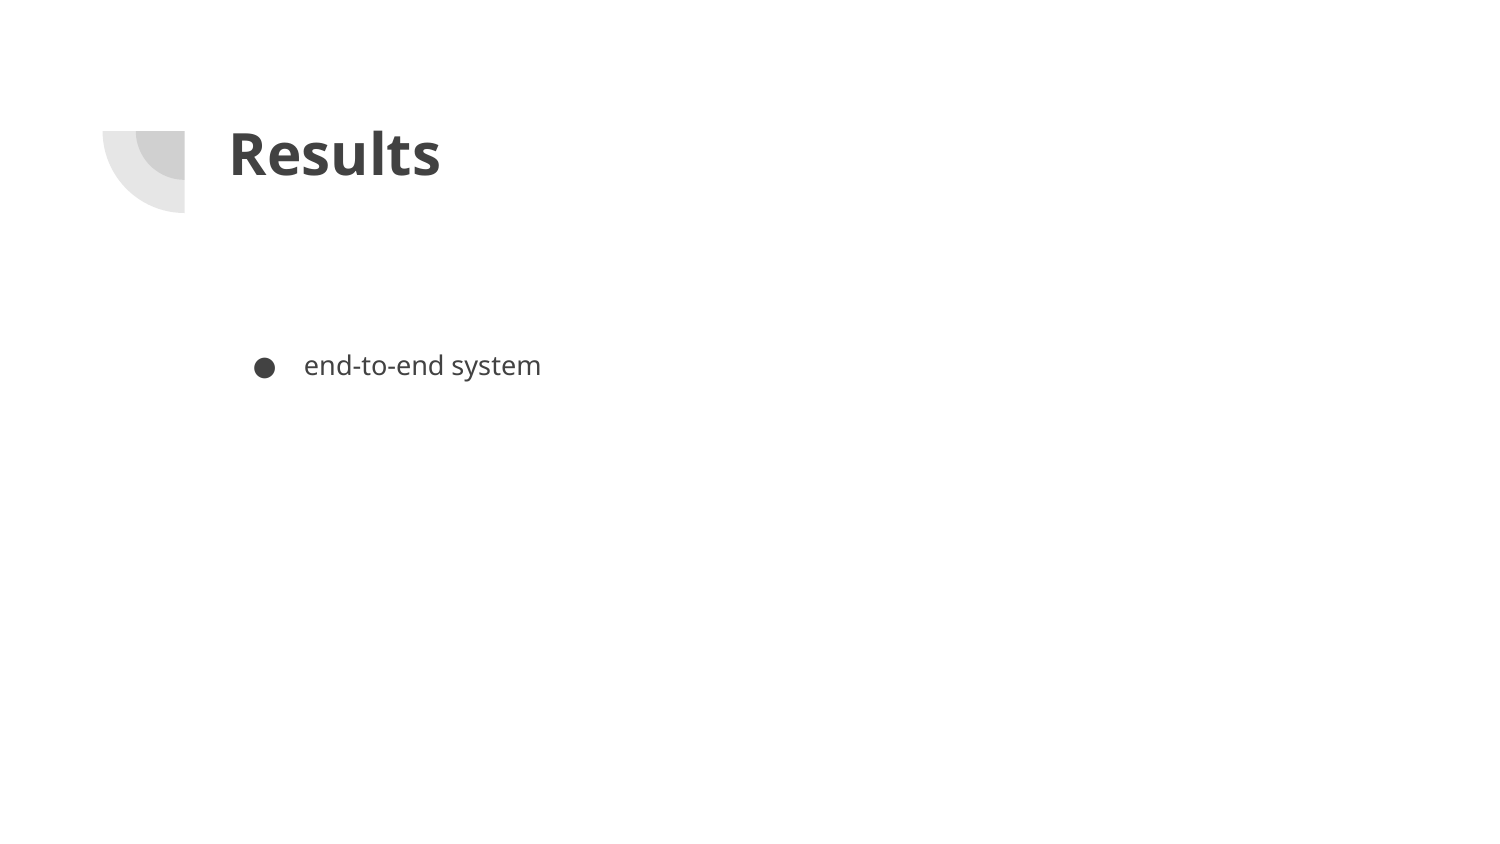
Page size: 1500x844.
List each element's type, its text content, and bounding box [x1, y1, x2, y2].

title Results [213, 98, 1368, 263]
list end-to-end system [213, 326, 1368, 744]
